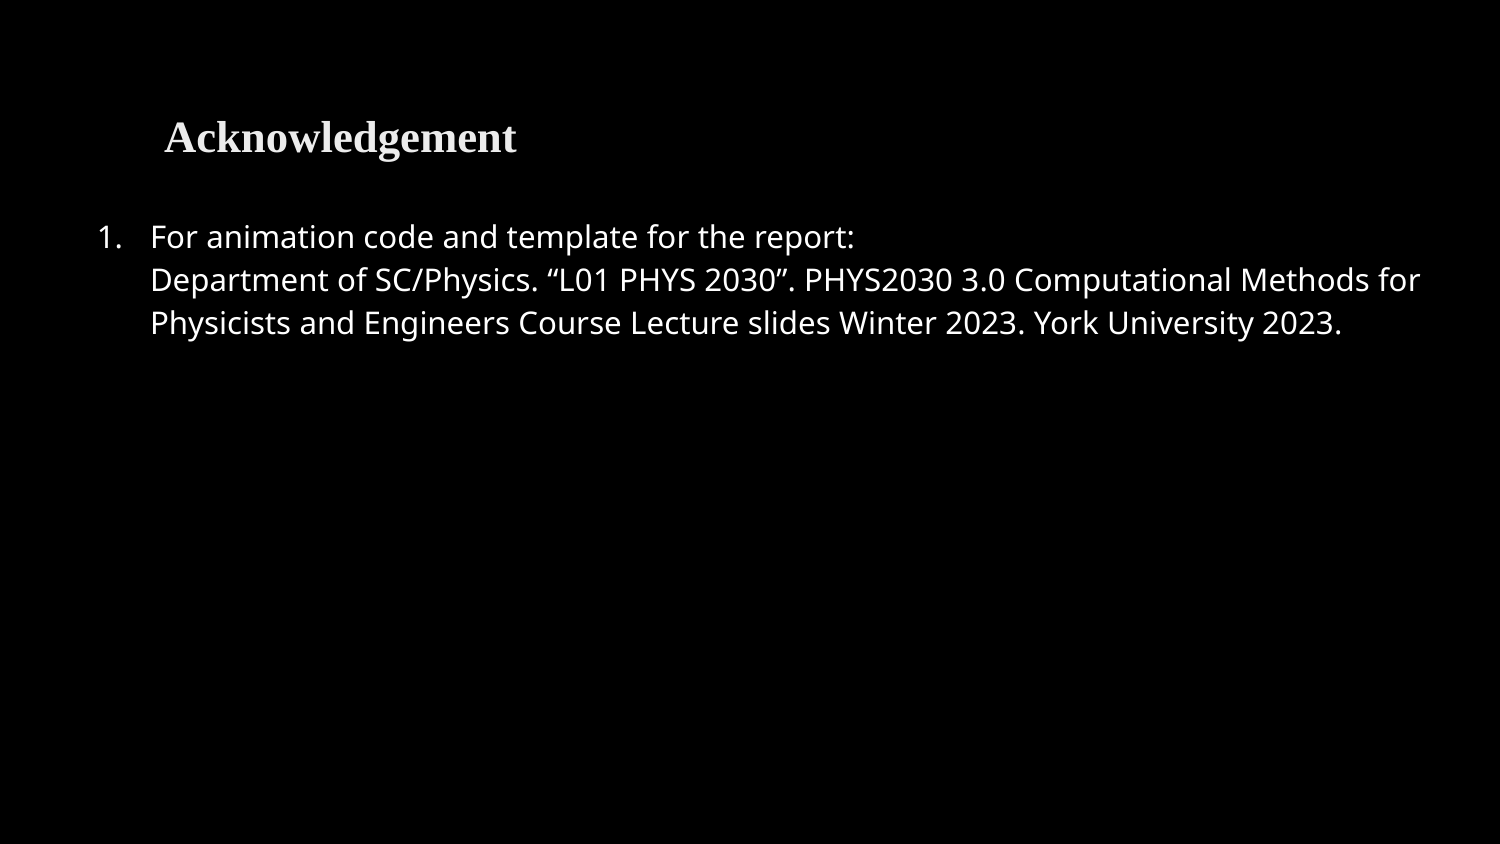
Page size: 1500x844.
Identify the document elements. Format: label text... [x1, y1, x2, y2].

text_box For animation code and template for the report: Department of SC/Physics. “L01 PHYS 2030”. PHYS2030 3.0 Computational Methods for Physicists and Engineers Course Lecture slides Winter 2023. York University 2023. [60, 196, 1440, 399]
text_box Acknowledgement [149, 60, 840, 176]
